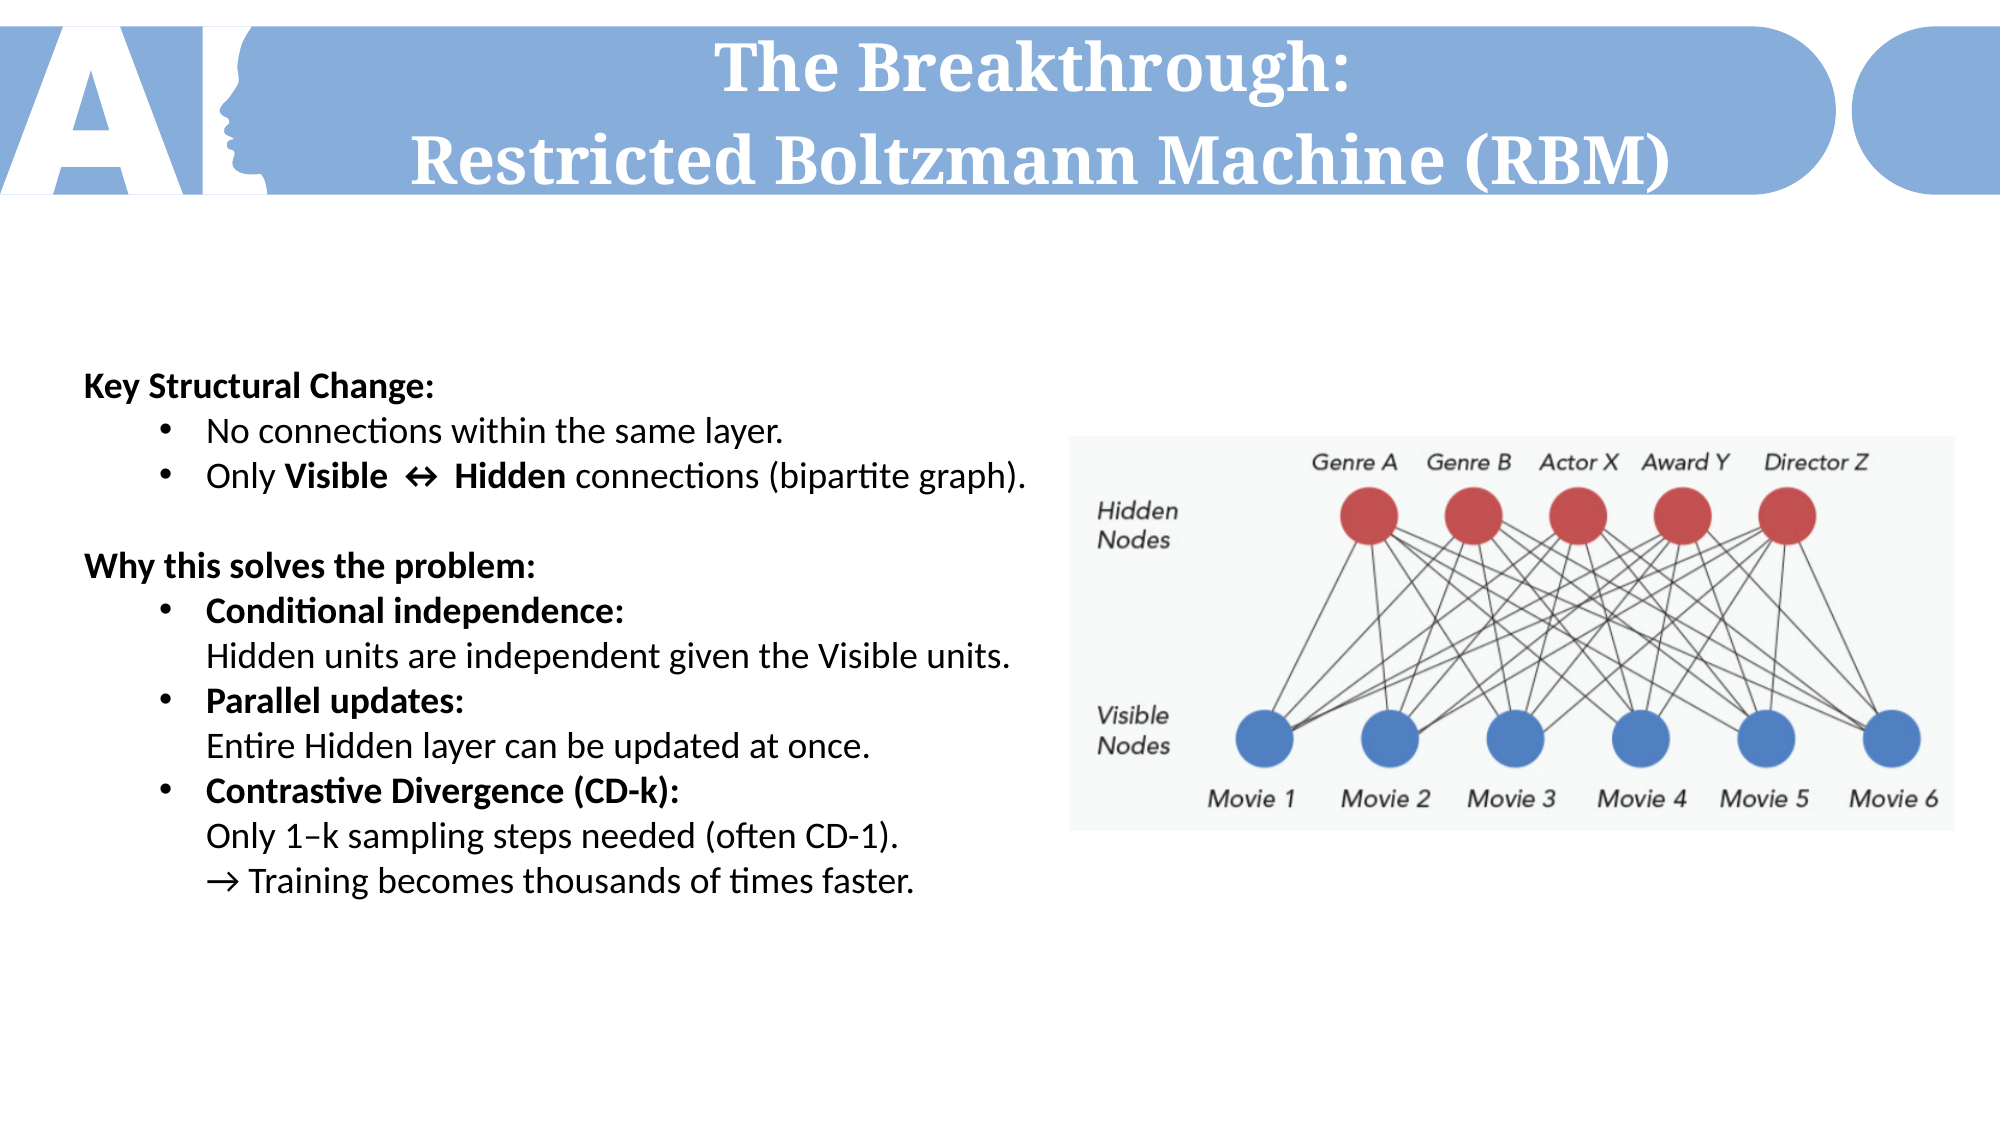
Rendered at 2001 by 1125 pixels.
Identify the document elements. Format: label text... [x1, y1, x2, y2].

list The Breakthrough: Restricted Boltzmann Machine (RBM) [129, 23, 1955, 209]
picture [1069, 436, 1955, 831]
text_box Key Structural Change: No connections within the same layer. Only Visible ↔ Hidden connections (bipartite graph). Why this solves the problem: Conditional independence: Hidden units are independent given the Visible units. Parallel updates: Entire Hidden layer can be updated at once. Contrastive Divergence (CD-k): Only 1–k sampling steps needed (often CD-1). → Training becomes thousands of times faster. [69, 353, 1070, 908]
